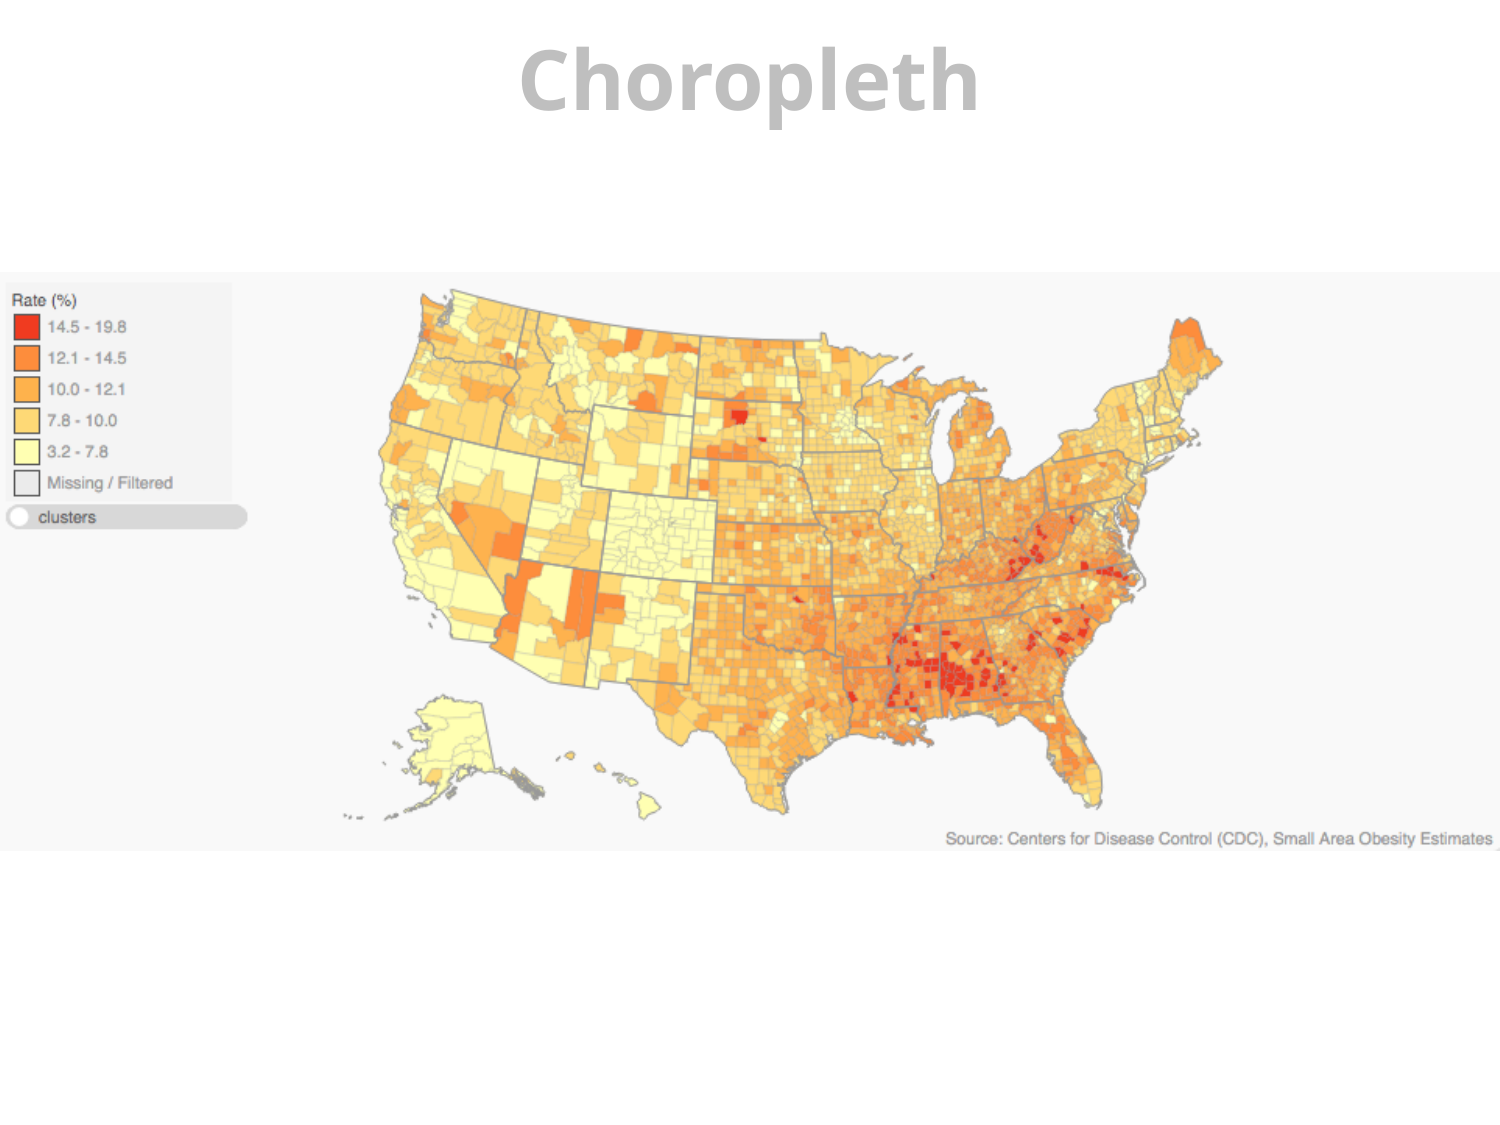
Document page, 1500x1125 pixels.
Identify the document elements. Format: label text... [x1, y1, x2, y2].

title Choropleth [75, 15, 1425, 138]
picture [0, 272, 1500, 851]
